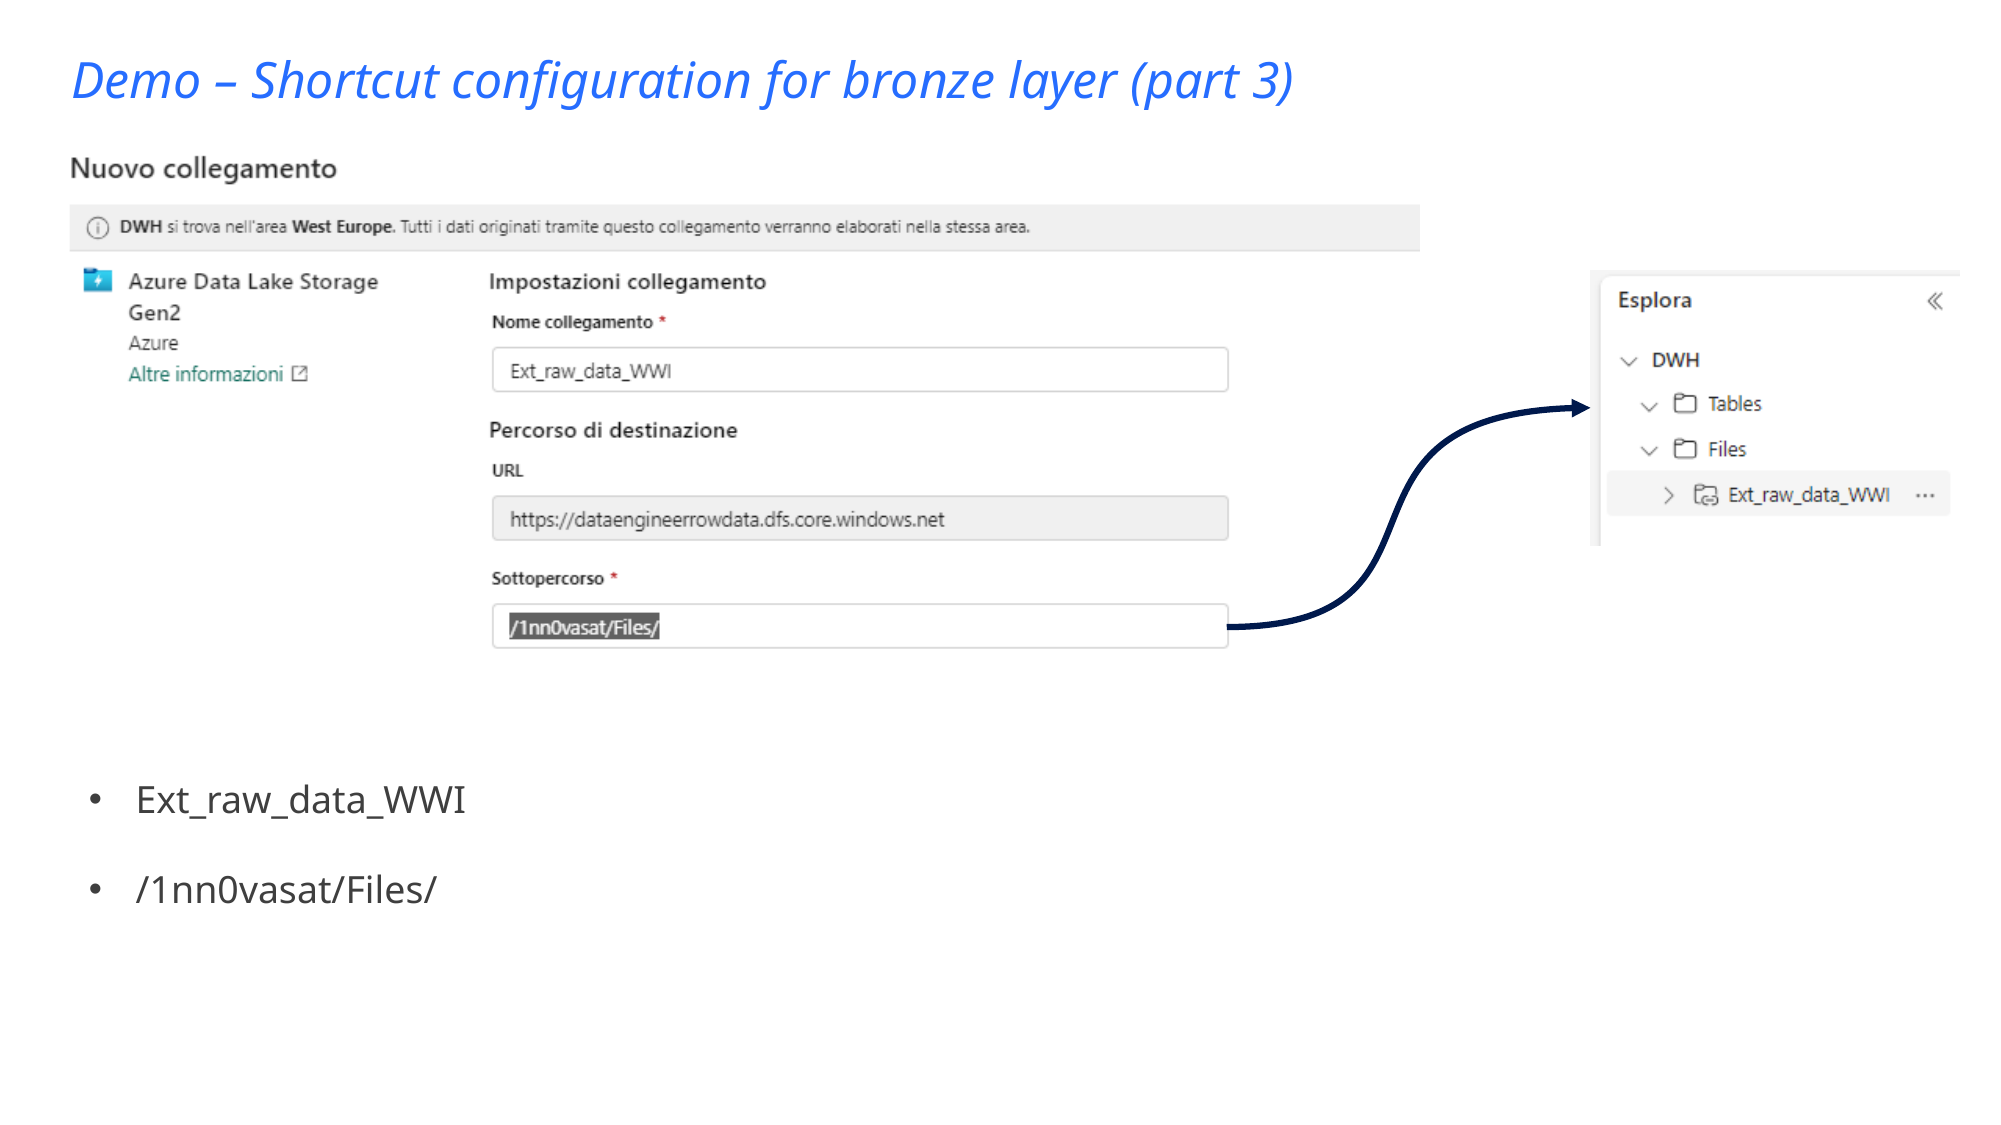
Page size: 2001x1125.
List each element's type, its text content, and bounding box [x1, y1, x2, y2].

text_box Ext_raw_data_WWI /1nn0vasat/Files/ [74, 768, 1619, 964]
text_box Demo – Shortcut configuration for bronze layer (part 3) [56, 41, 1636, 117]
picture [56, 136, 1420, 750]
picture [1590, 270, 1960, 546]
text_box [1226, 407, 1591, 628]
